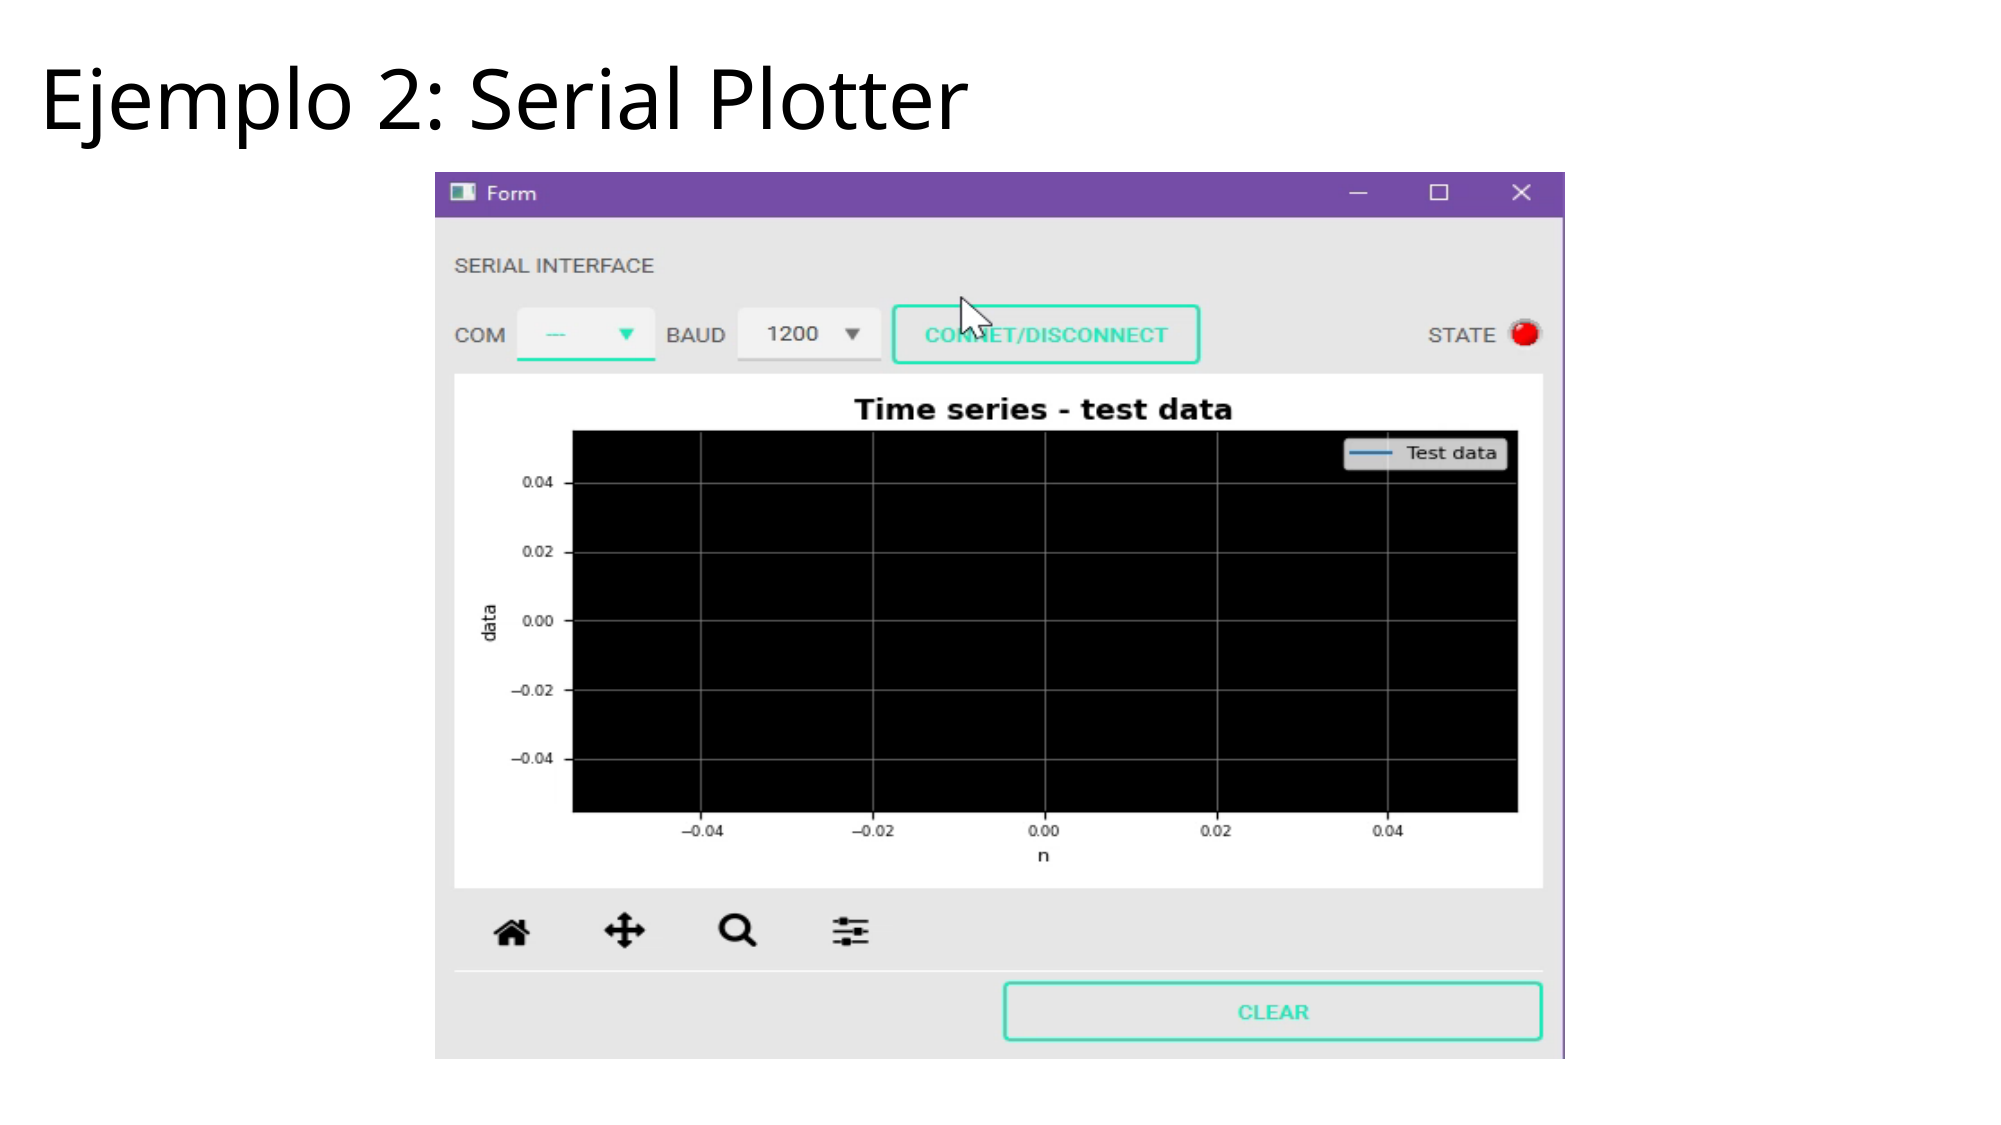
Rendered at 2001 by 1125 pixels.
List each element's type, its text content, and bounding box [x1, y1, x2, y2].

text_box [434, 171, 1566, 1060]
text_box Ejemplo 2: Serial Plotter [24, 39, 1963, 155]
